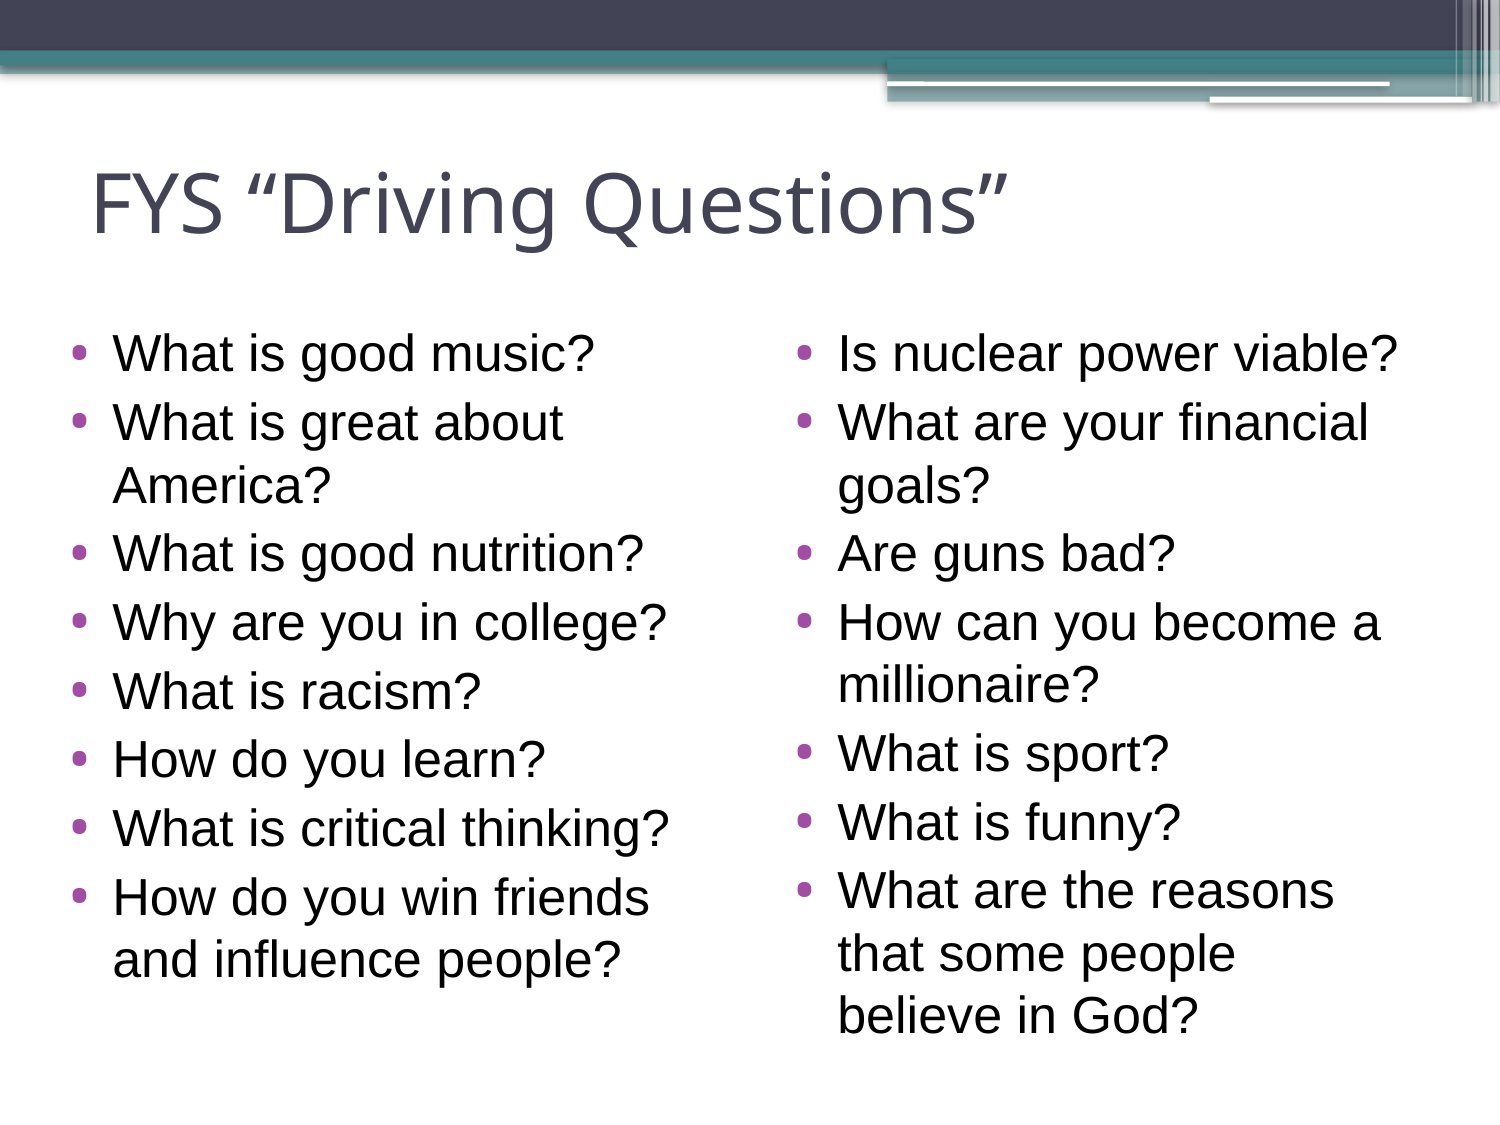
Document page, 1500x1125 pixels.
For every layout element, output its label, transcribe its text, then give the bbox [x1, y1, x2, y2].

title FYS “Driving Questions” [75, 112, 1425, 288]
list Is nuclear power viable? What are your financial goals? Are guns bad? How can you become a millionaire? What is sport? What is funny? What are the reasons that some people believe in God? [762, 312, 1425, 1112]
list What is good music? What is great about America? What is good nutrition? Why are you in college? What is racism? How do you learn? What is critical thinking? How do you win friends and influence people? [37, 312, 738, 1112]
